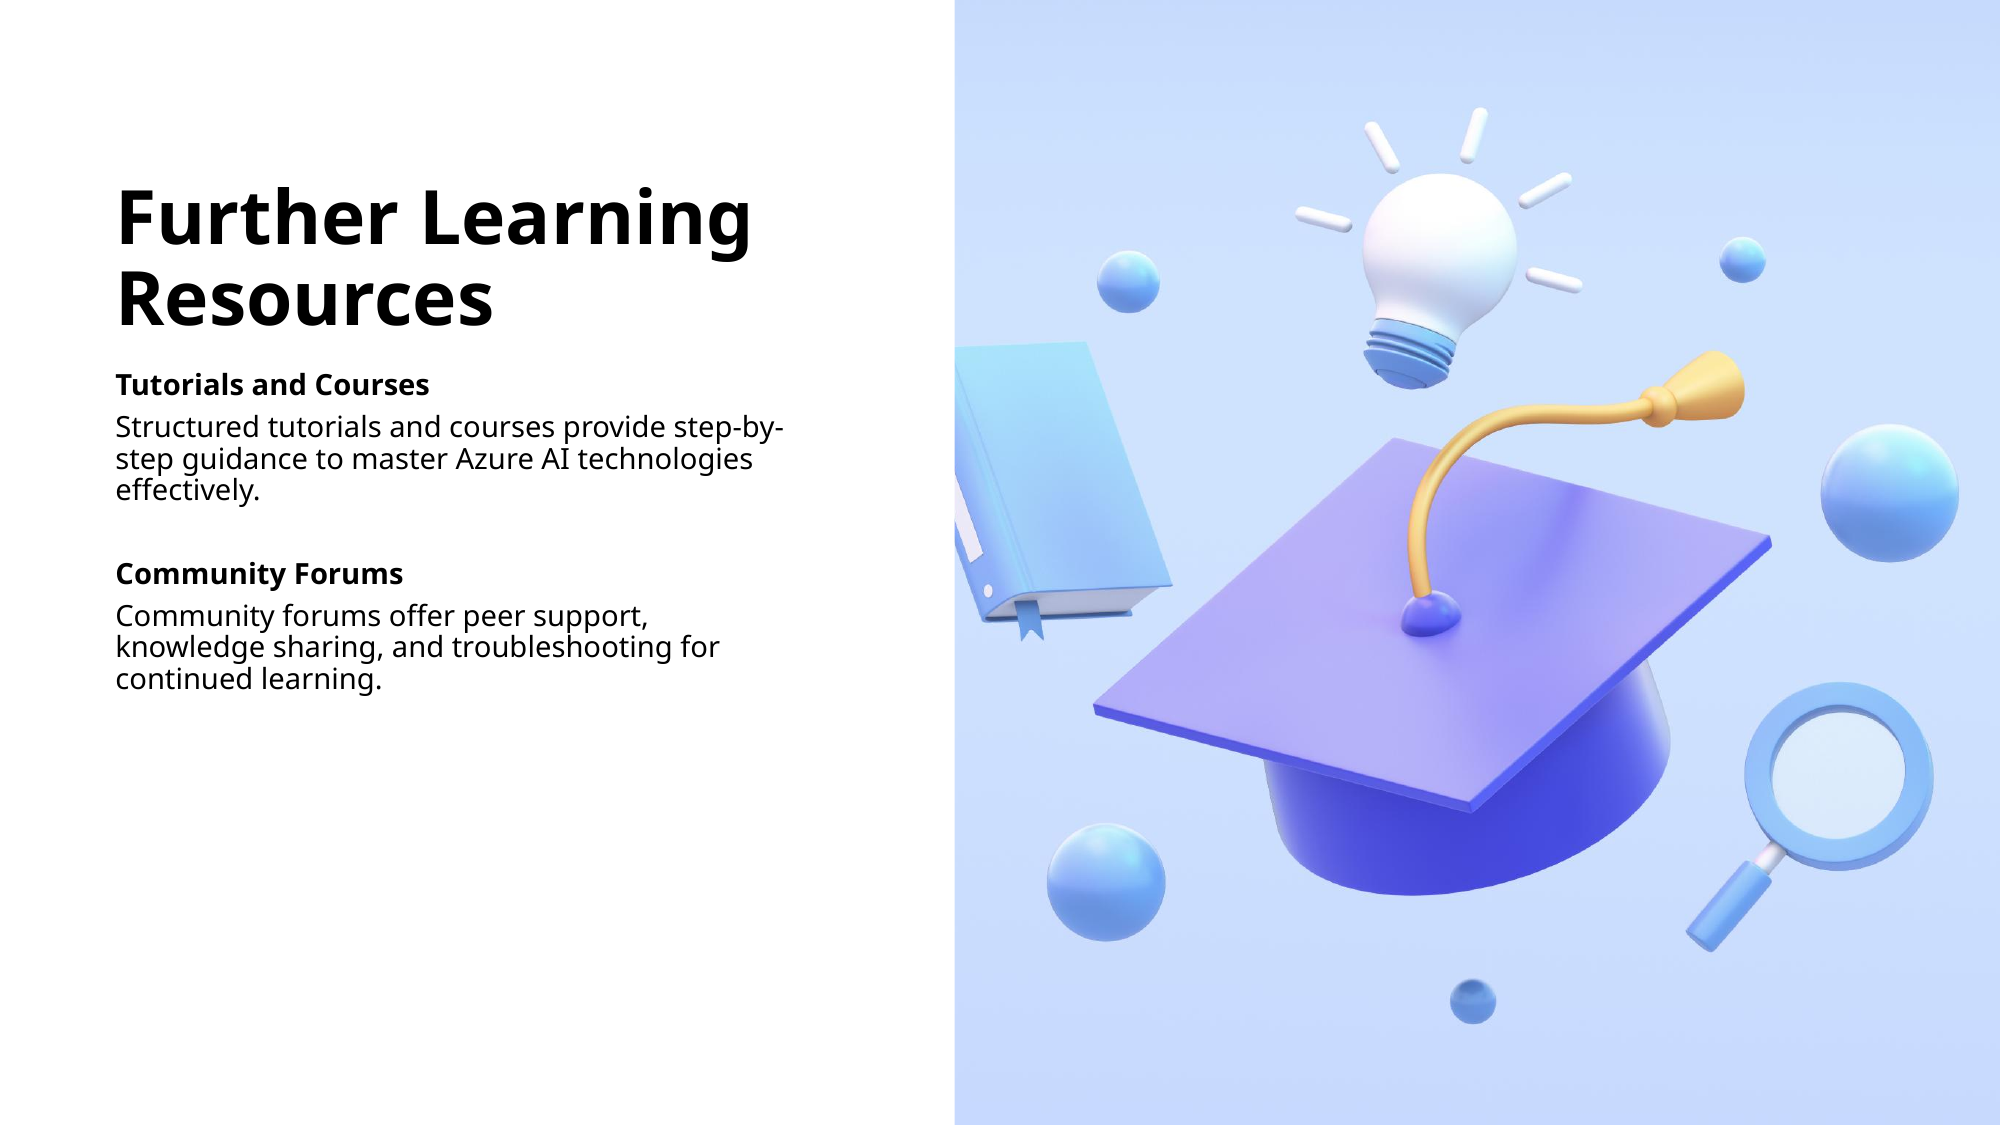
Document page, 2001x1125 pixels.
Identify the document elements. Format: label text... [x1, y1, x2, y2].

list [953, 0, 2000, 1125]
title Further Learning Resources [100, 98, 816, 350]
text_box [0, 0, 953, 1125]
list Tutorials and Courses Structured tutorials and courses provide step-by-step guidance to master Azure AI technologies effectively. Community Forums Community forums offer peer support, knowledge sharing, and troubleshooting for continued learning. [100, 363, 816, 1035]
